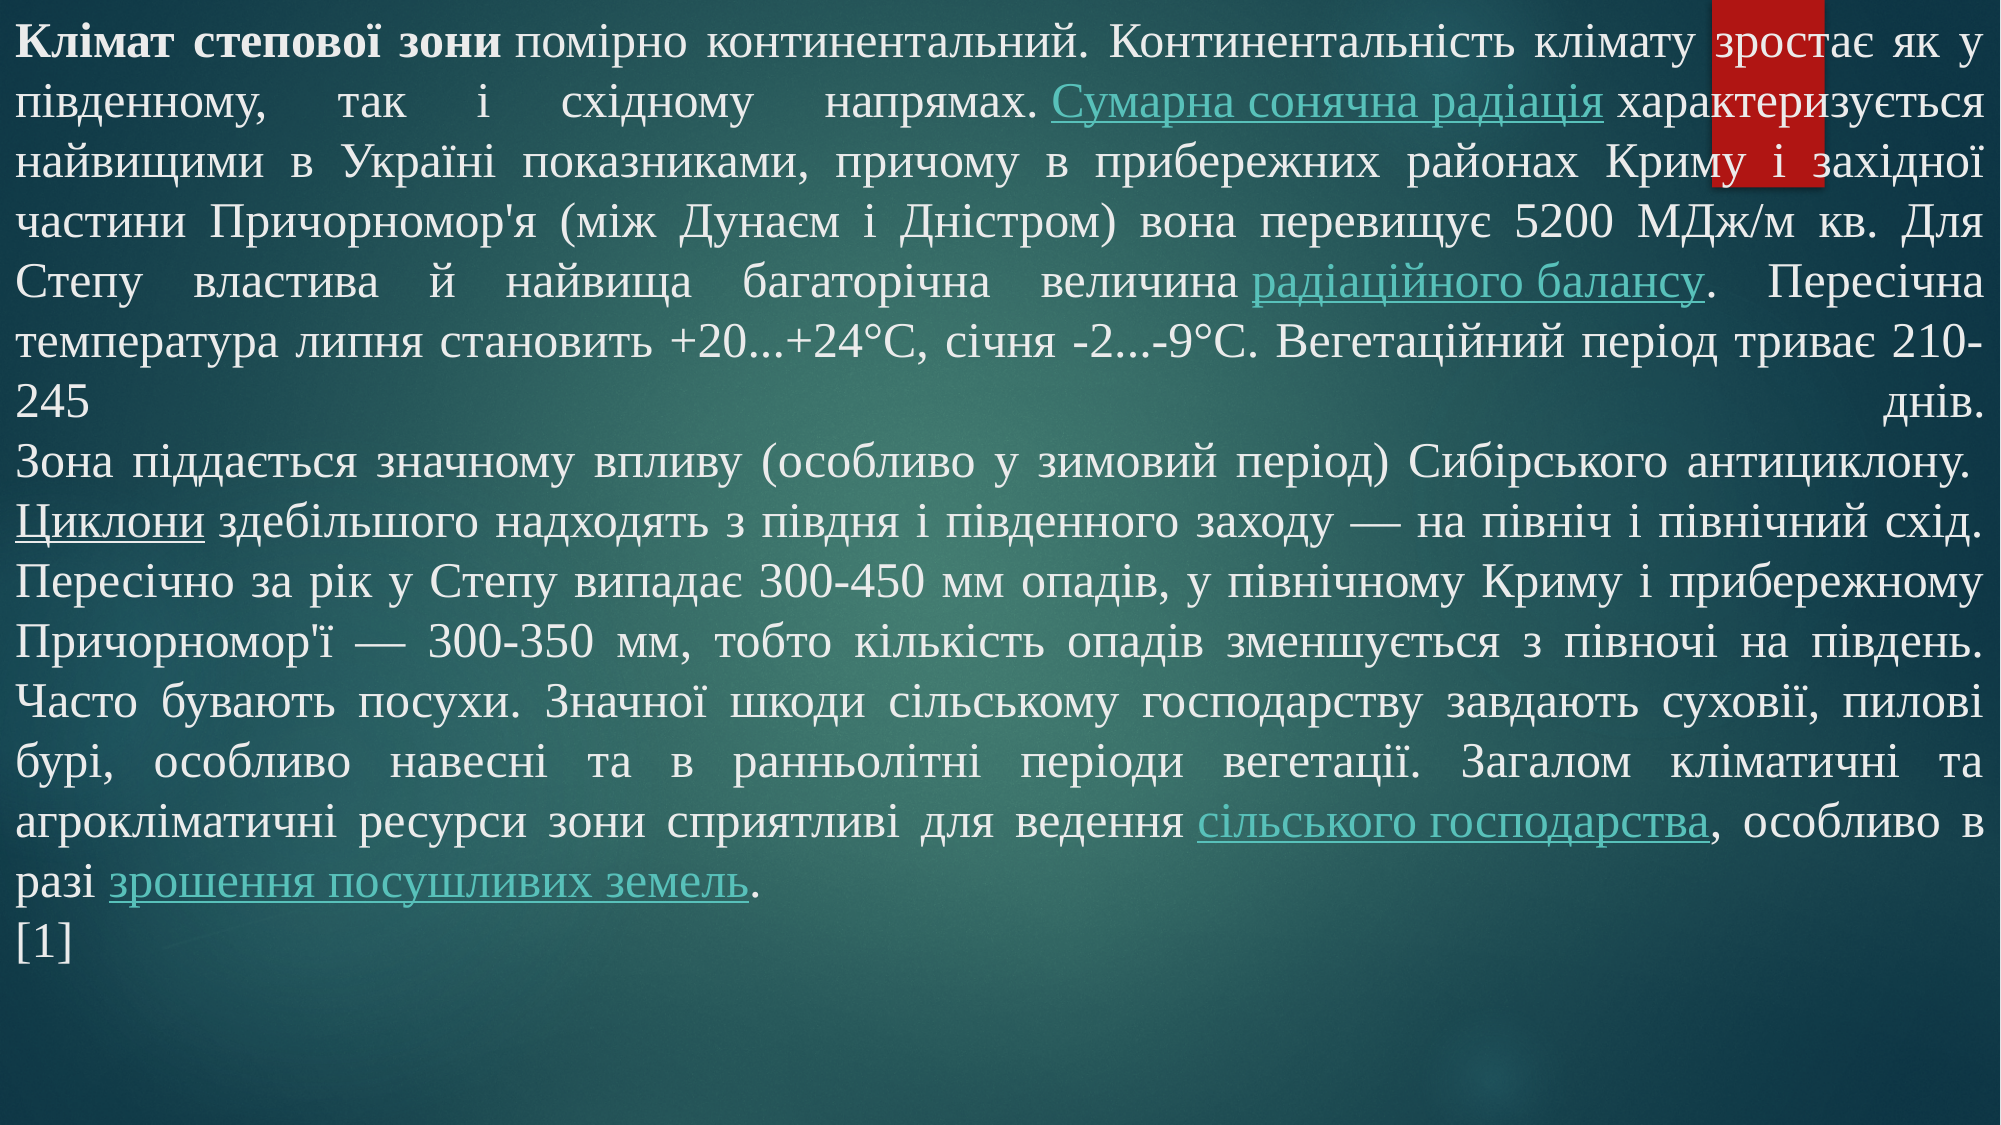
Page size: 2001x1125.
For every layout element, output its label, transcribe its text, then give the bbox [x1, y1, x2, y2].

title Клімат степової зони помірно континентальний. Континентальність клімату зростає як у південному, так і східному напрямах. Сумарна сонячна радіація характеризується найвищими в Україні показниками, причому в прибережних районах Криму і західної частини Причорномор'я (між Дунаєм і Дністром) вона перевищує 5200 МДж/м кв. Для Степу властива й найвища багаторічна величина радіаційного балансу. Пересічна температура липня становить +20...+24°С, січня -2...-9°С. Вегетаційний період триває 210-245 днів. Зона піддається значному впливу (особливо у зимовий період) Сибірського антициклону. Циклони здебільшого надходять з півдня і південного заходу — на північ і північний схід. Пересічно за рік у Степу випадає 300-450 мм опадів, у північному Криму і прибережному Причорномор'ї — 300-350 мм, тобто кількість опадів зменшується з півночі на південь. Часто бувають посухи. Значної шкоди сільському господарству завдають суховії, пилові бурі, особливо навесні та в ранньолітні періоди вегетації. Загалом кліматичні та агрокліматичні ресурси зони сприятливі для ведення сільського господарства, особливо в разі зрошення посушливих земель. [1] [0, 0, 2000, 1125]
